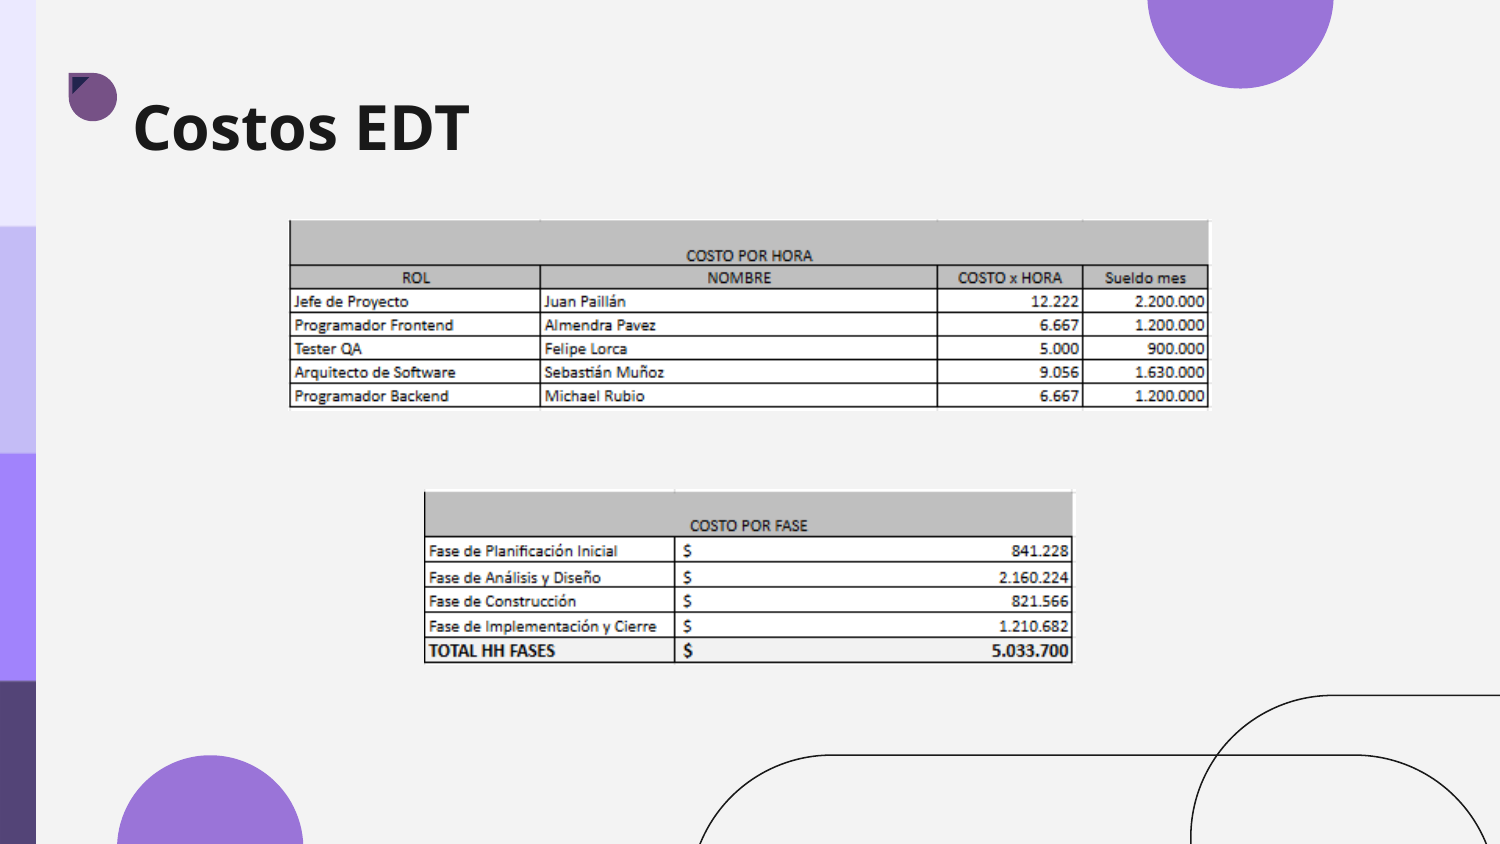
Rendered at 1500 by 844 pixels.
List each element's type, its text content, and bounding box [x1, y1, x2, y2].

picture [423, 489, 1076, 665]
picture [288, 219, 1212, 411]
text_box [68, 72, 118, 122]
title Costos EDT [116, 72, 878, 167]
picture [0, 0, 36, 844]
